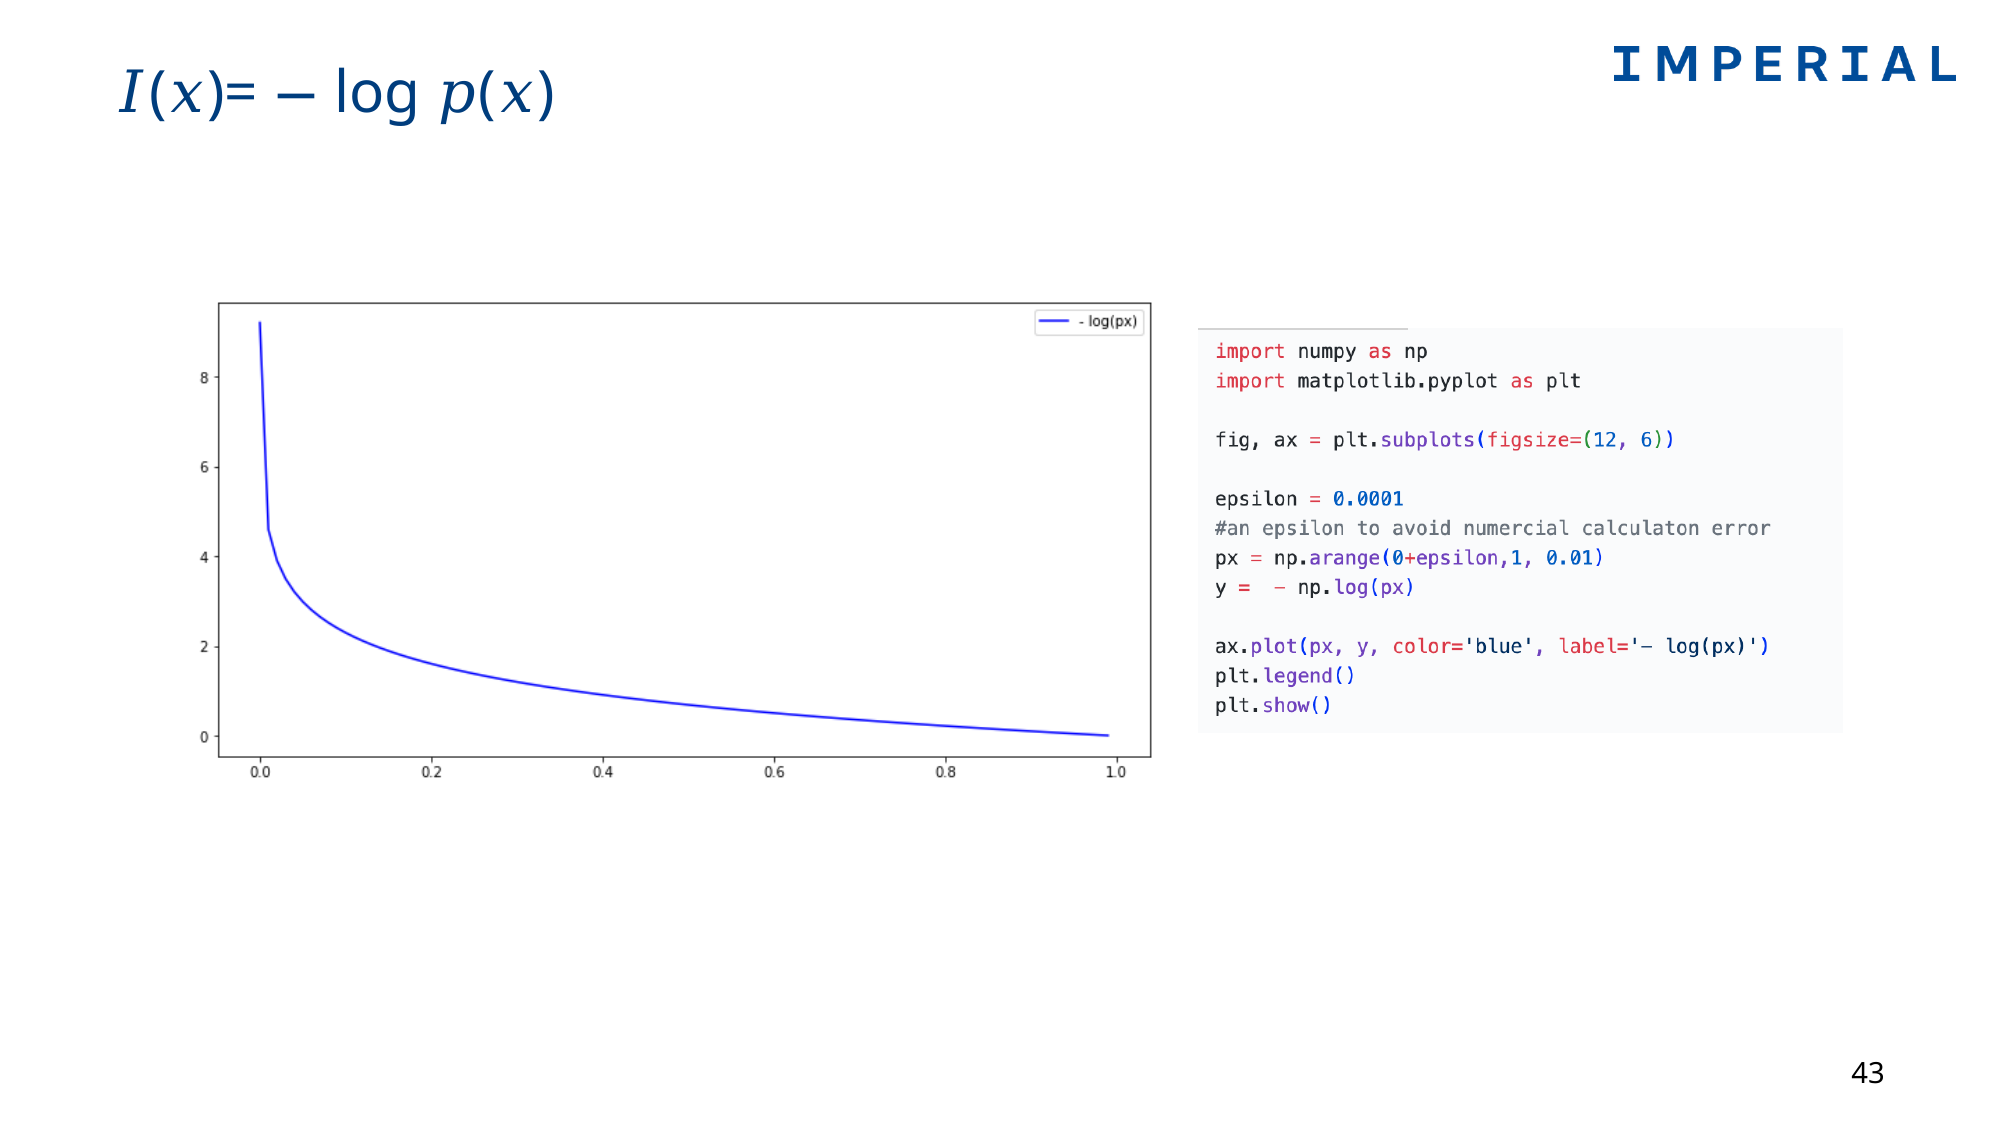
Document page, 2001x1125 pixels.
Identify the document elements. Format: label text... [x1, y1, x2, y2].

picture [1900, 46, 1956, 81]
title 𝐼(𝑥)= − log 𝑝(𝑥) [99, 0, 1900, 184]
slide_number 43 [1433, 1046, 1901, 1103]
picture [189, 292, 1160, 790]
picture [1198, 328, 1843, 733]
